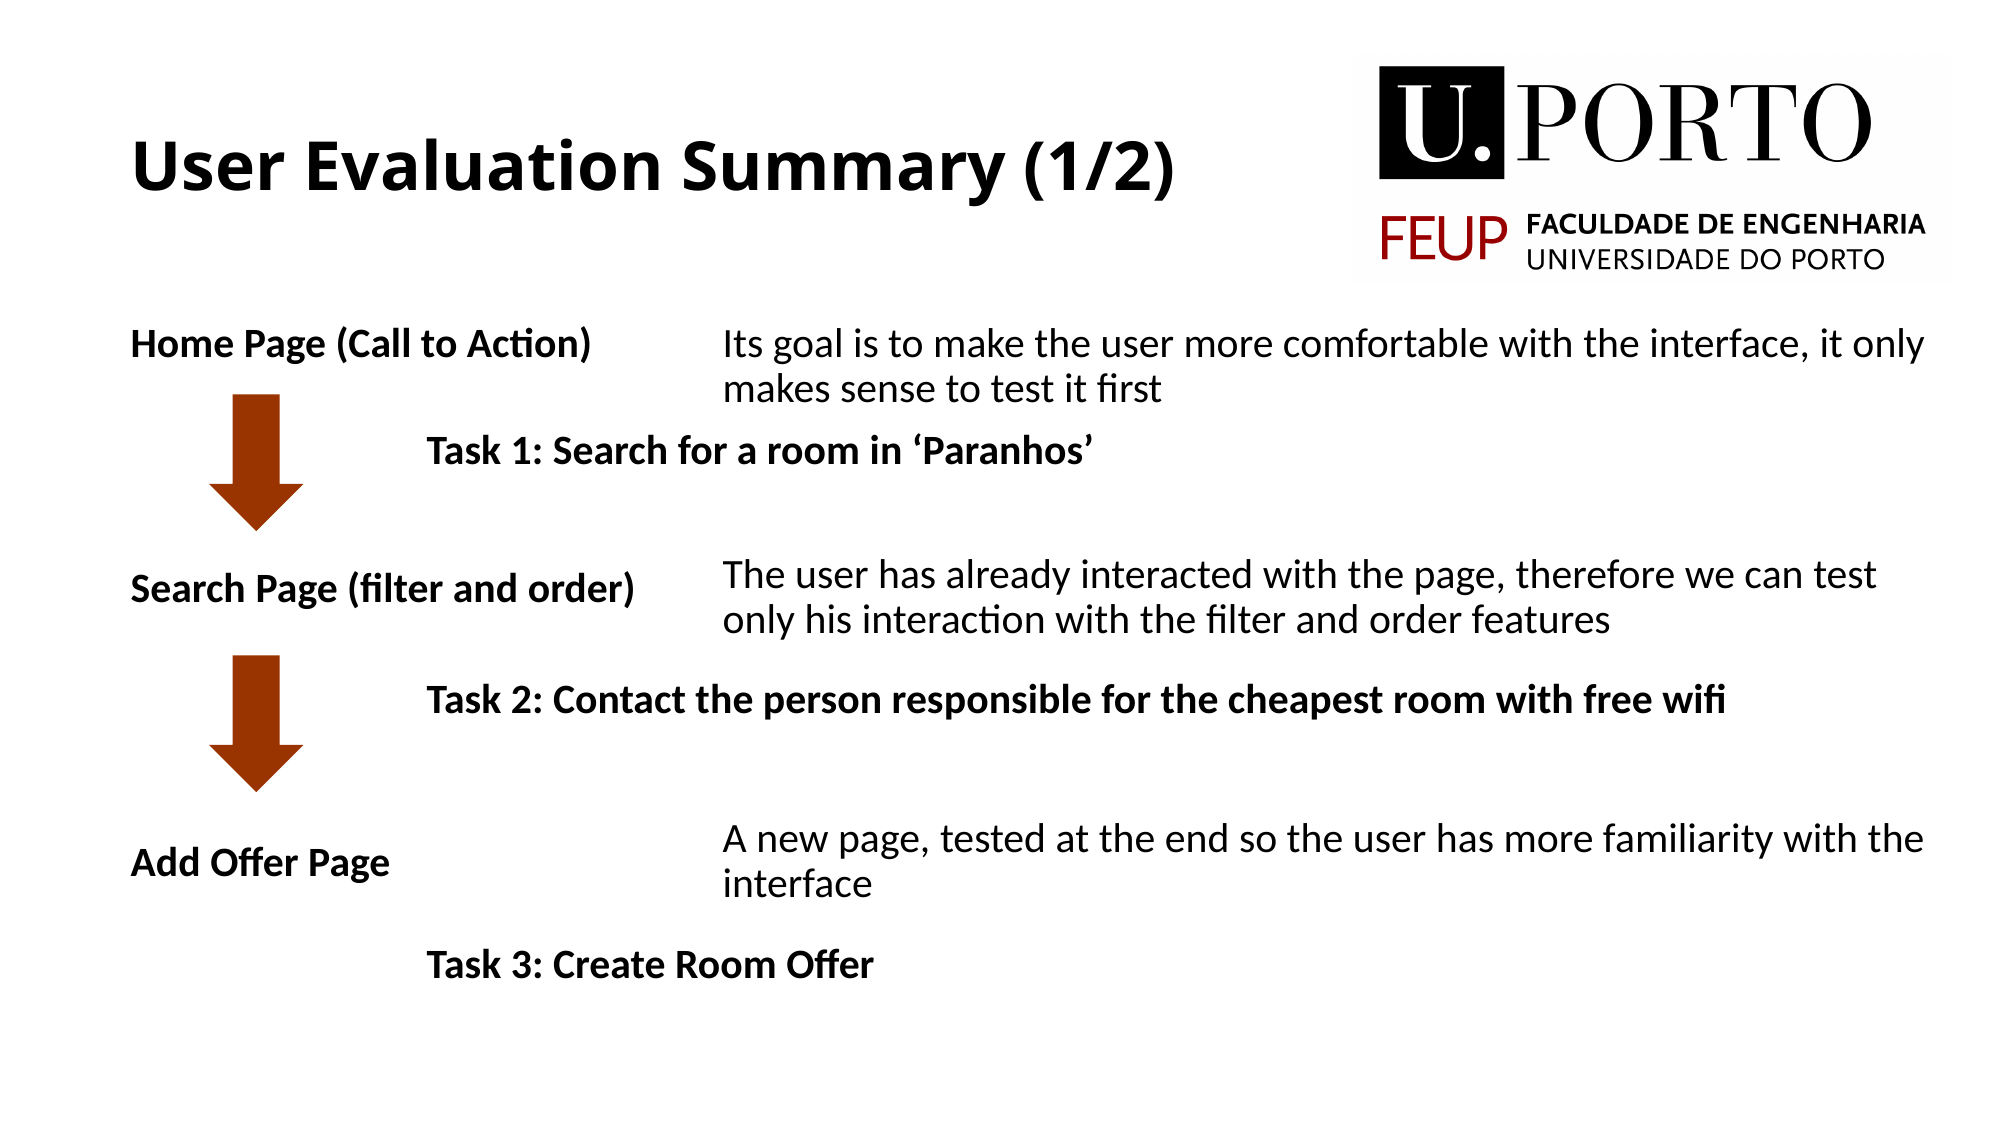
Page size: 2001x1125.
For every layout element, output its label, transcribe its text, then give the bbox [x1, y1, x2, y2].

text_box User Evaluation Summary (1/2) [115, 93, 1300, 244]
text_box Search Page (filter and order) [115, 559, 707, 639]
text_box [206, 654, 306, 794]
picture [1353, 53, 1951, 284]
text_box The user has already interacted with the page, therefore we can test only his interaction with the filter and order features [707, 545, 1975, 673]
text_box Task 3: Create Room Offer [411, 937, 1943, 1015]
text_box Home Page (Call to Action) [115, 313, 626, 393]
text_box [115, 809, 1975, 937]
text_box [206, 393, 306, 533]
text_box Task 2: Contact the person responsible for the cheapest room with free wifi [411, 669, 1943, 749]
text_box Task 1: Search for a room in ‘Paranhos’ [411, 421, 1179, 501]
text_box Its goal is to make the user more comfortable with the interface, it only makes sense to test it first [707, 313, 1975, 442]
